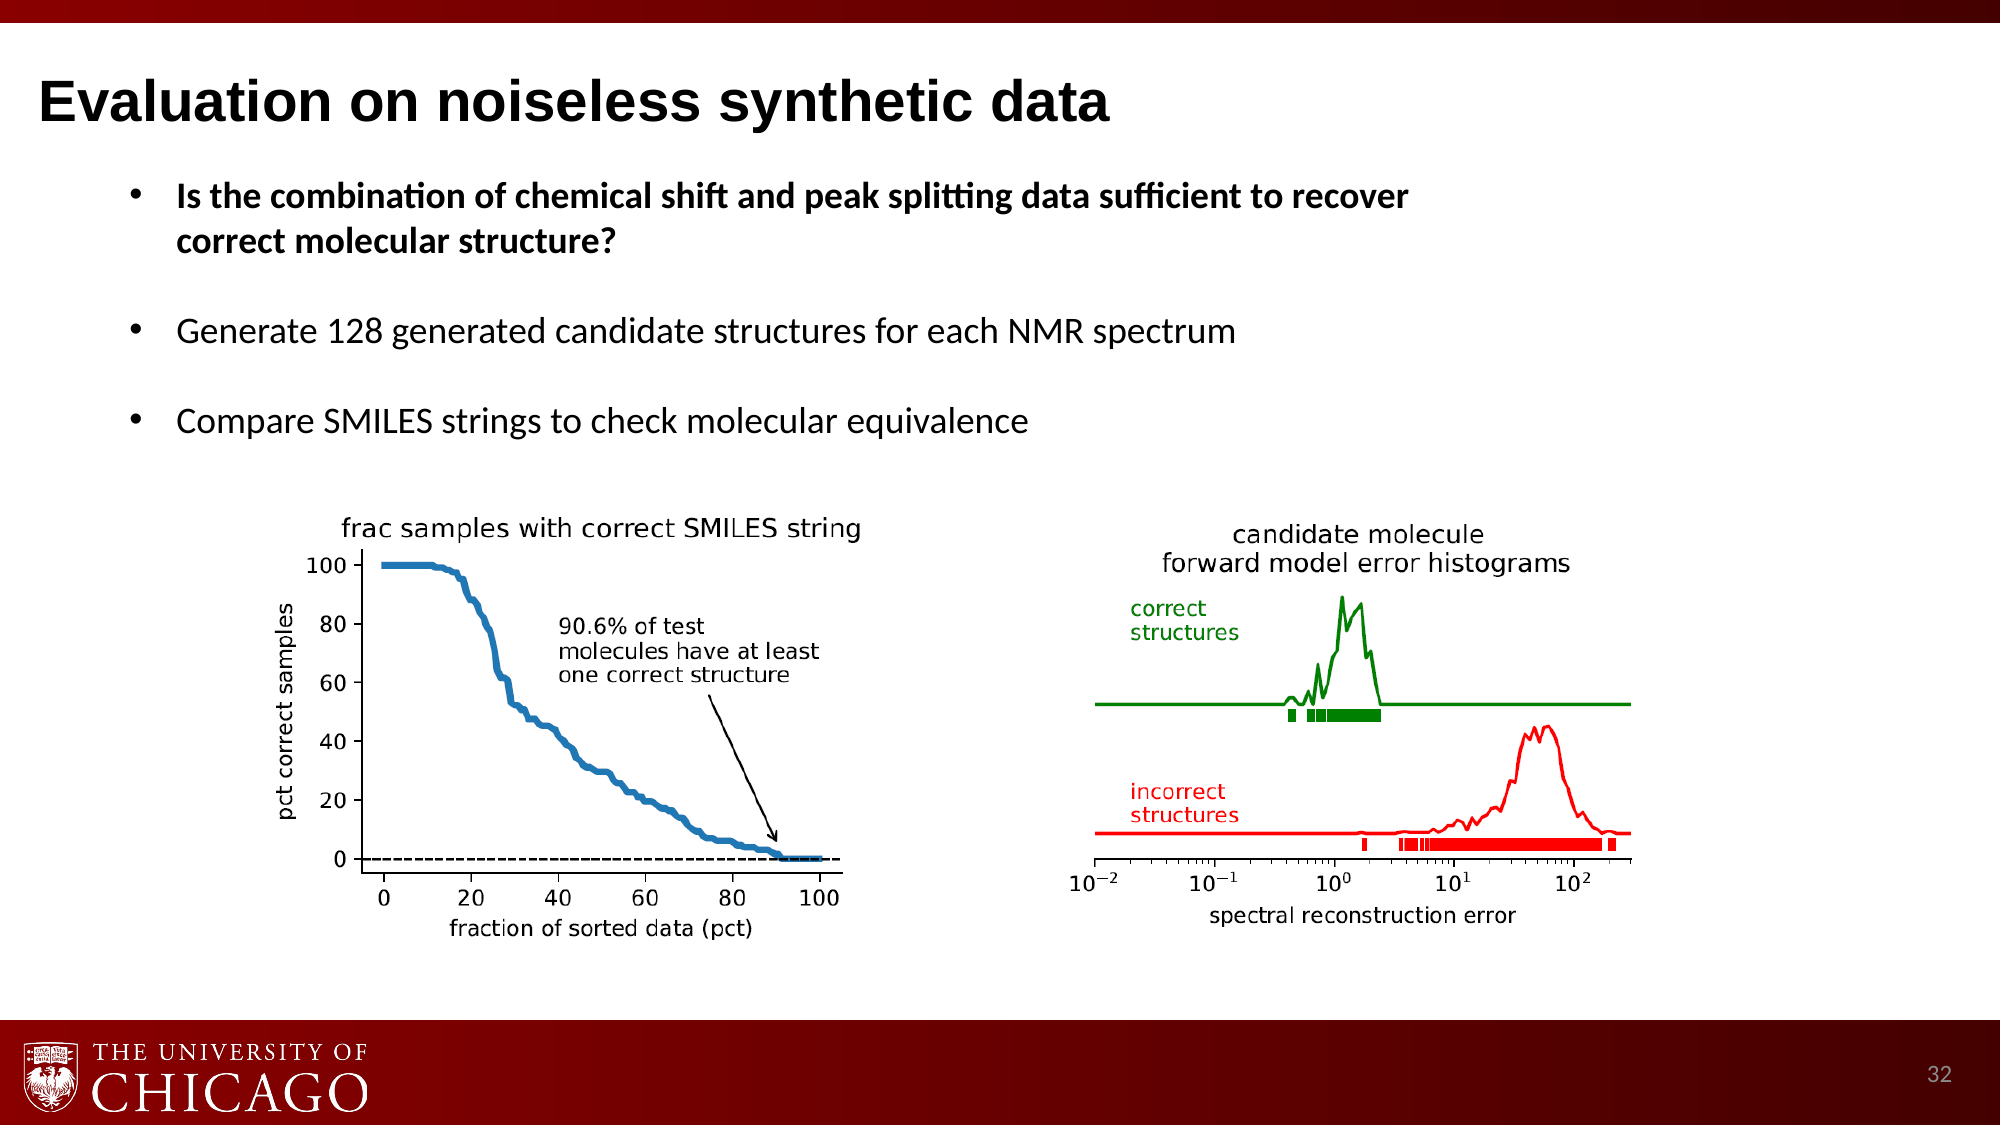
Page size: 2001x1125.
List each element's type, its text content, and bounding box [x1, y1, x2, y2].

text_box [0, 1020, 2000, 1125]
text_box Is the combination of chemical shift and peak splitting data sufficient to recover correct molecular structure? Generate 128 generated candidate structures for each NMR spectrum Compare SMILES strings to check molecular equivalence [114, 163, 1457, 448]
text_box [0, 0, 2000, 23]
text_box Evaluation on noiseless synthetic data [23, 55, 1704, 141]
picture [23, 1042, 367, 1112]
picture [1070, 507, 1644, 941]
slide_number 32 [1517, 1042, 1968, 1103]
picture [261, 492, 876, 951]
